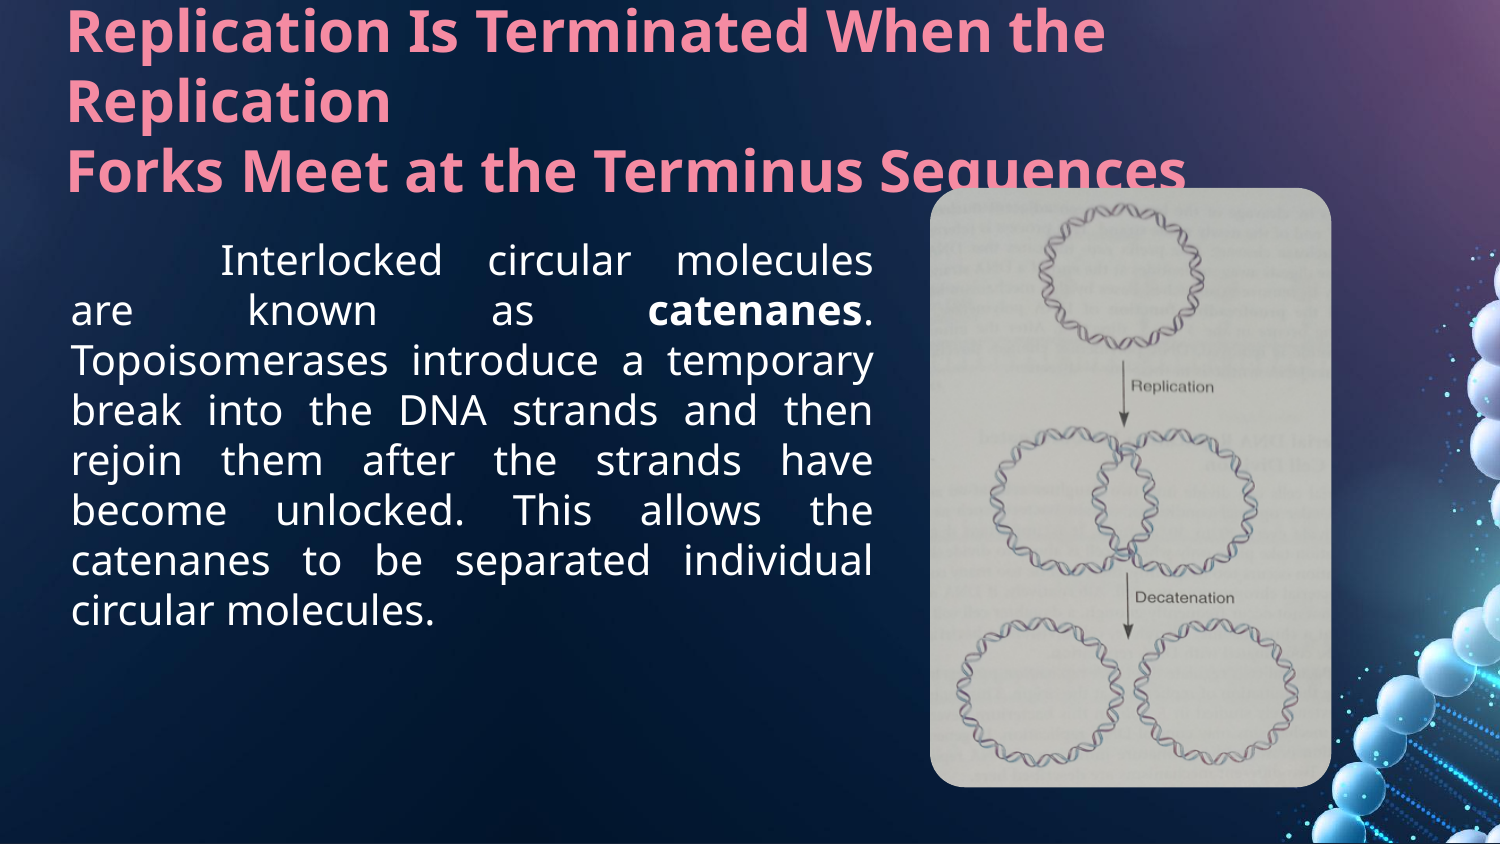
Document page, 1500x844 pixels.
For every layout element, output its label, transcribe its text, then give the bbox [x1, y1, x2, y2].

text_box Interlocked circular molecules are known as catenanes. Topoisomerases introduce a temporary break into the DNA strands and then rejoin them after the strands have become unlocked. This allows the catenanes to be separated individual circular molecules. [34, 403, 890, 464]
picture [0, 0, 1500, 843]
text_box Replication Is Terminated When the Replication Forks Meet at the Terminus Sequences [50, 10, 1319, 188]
